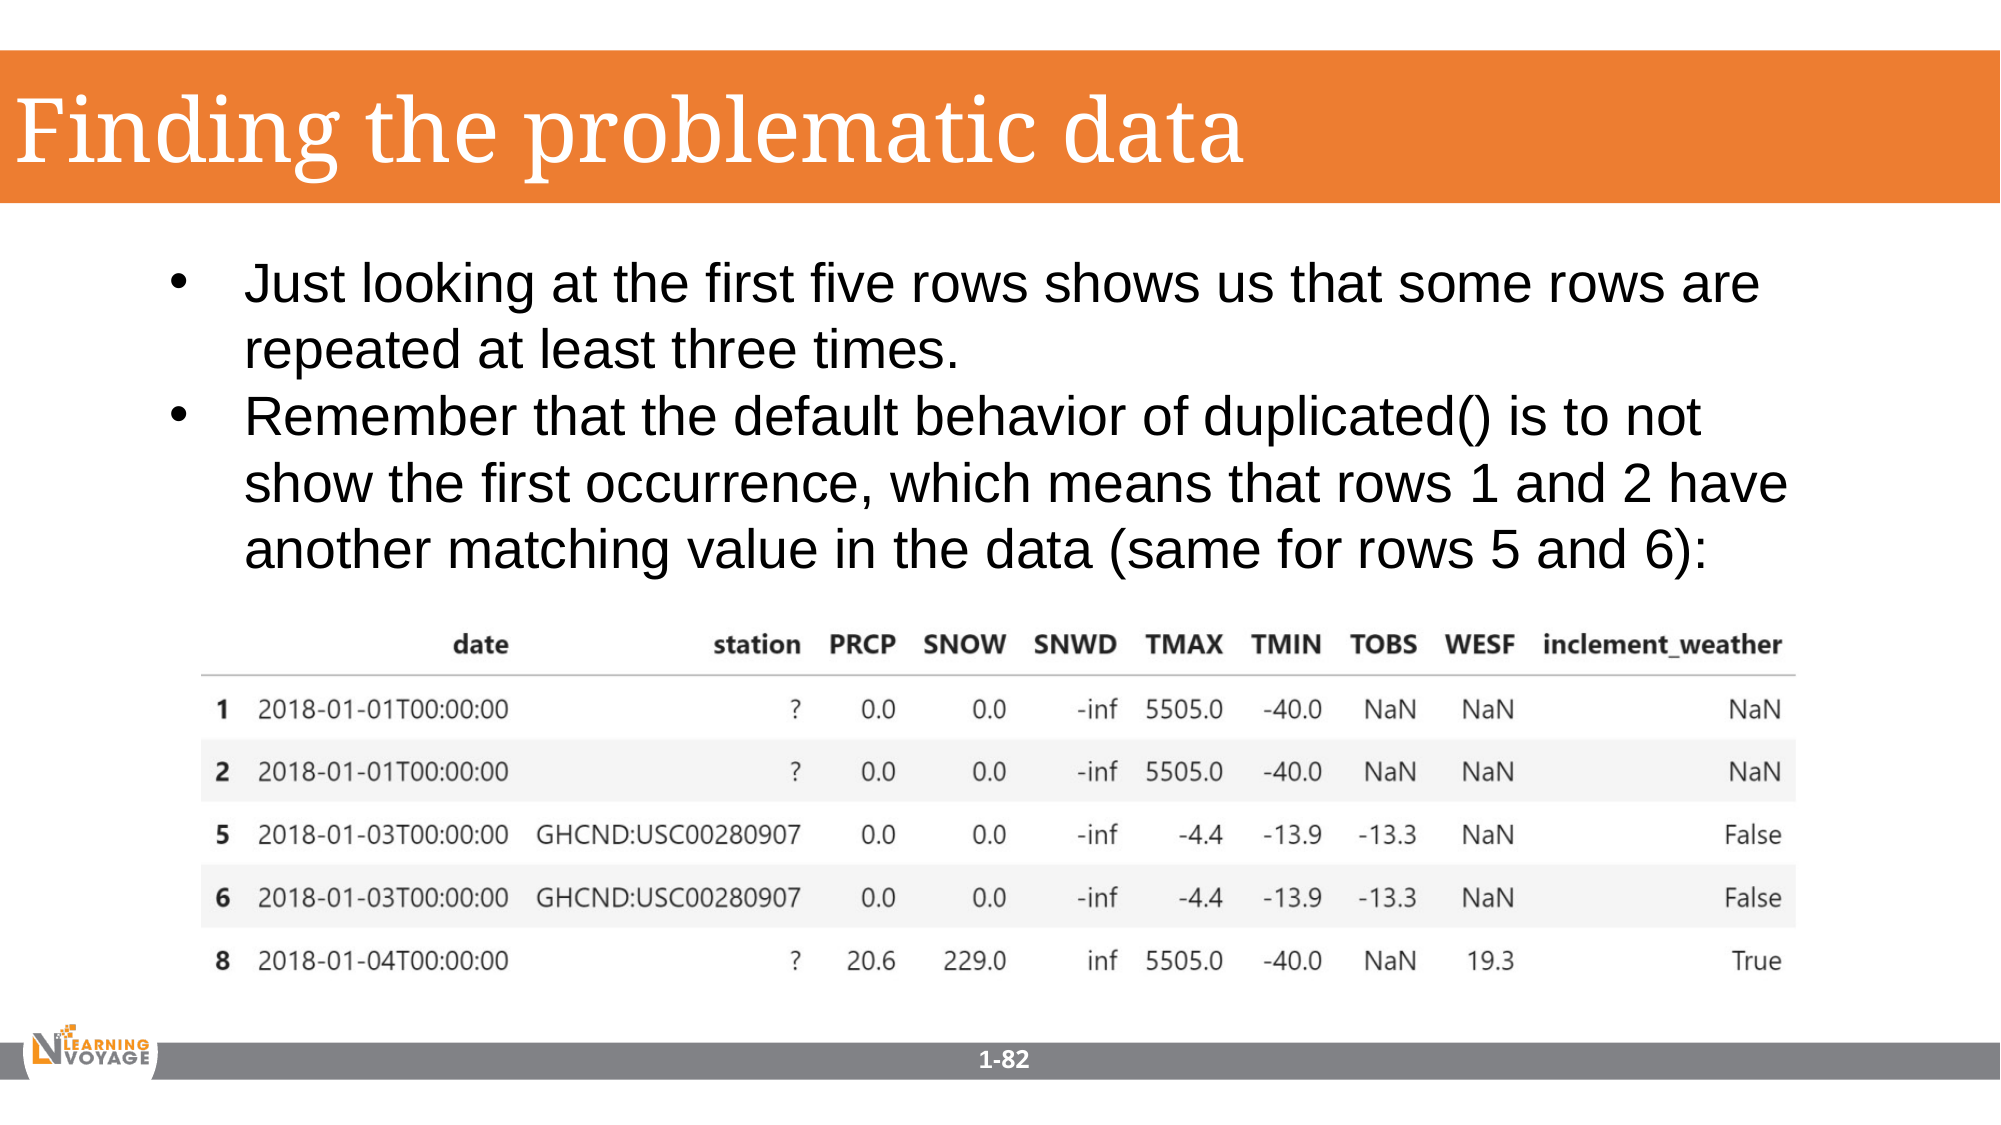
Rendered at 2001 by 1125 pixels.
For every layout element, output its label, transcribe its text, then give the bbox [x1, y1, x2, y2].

text_box Finding the problematic data [0, 49, 2000, 204]
picture [0, 942, 192, 1125]
picture [201, 619, 1799, 981]
slide_number 1-82 [923, 1026, 1045, 1095]
text_box Just looking at the first five rows shows us that some rows are repeated at least three times. Remember that the default behavior of duplicated() is to not show the first occurrence, which means that rows 1 and 2 have another matching value in the data (same for rows 5 and 6): [169, 244, 1831, 580]
